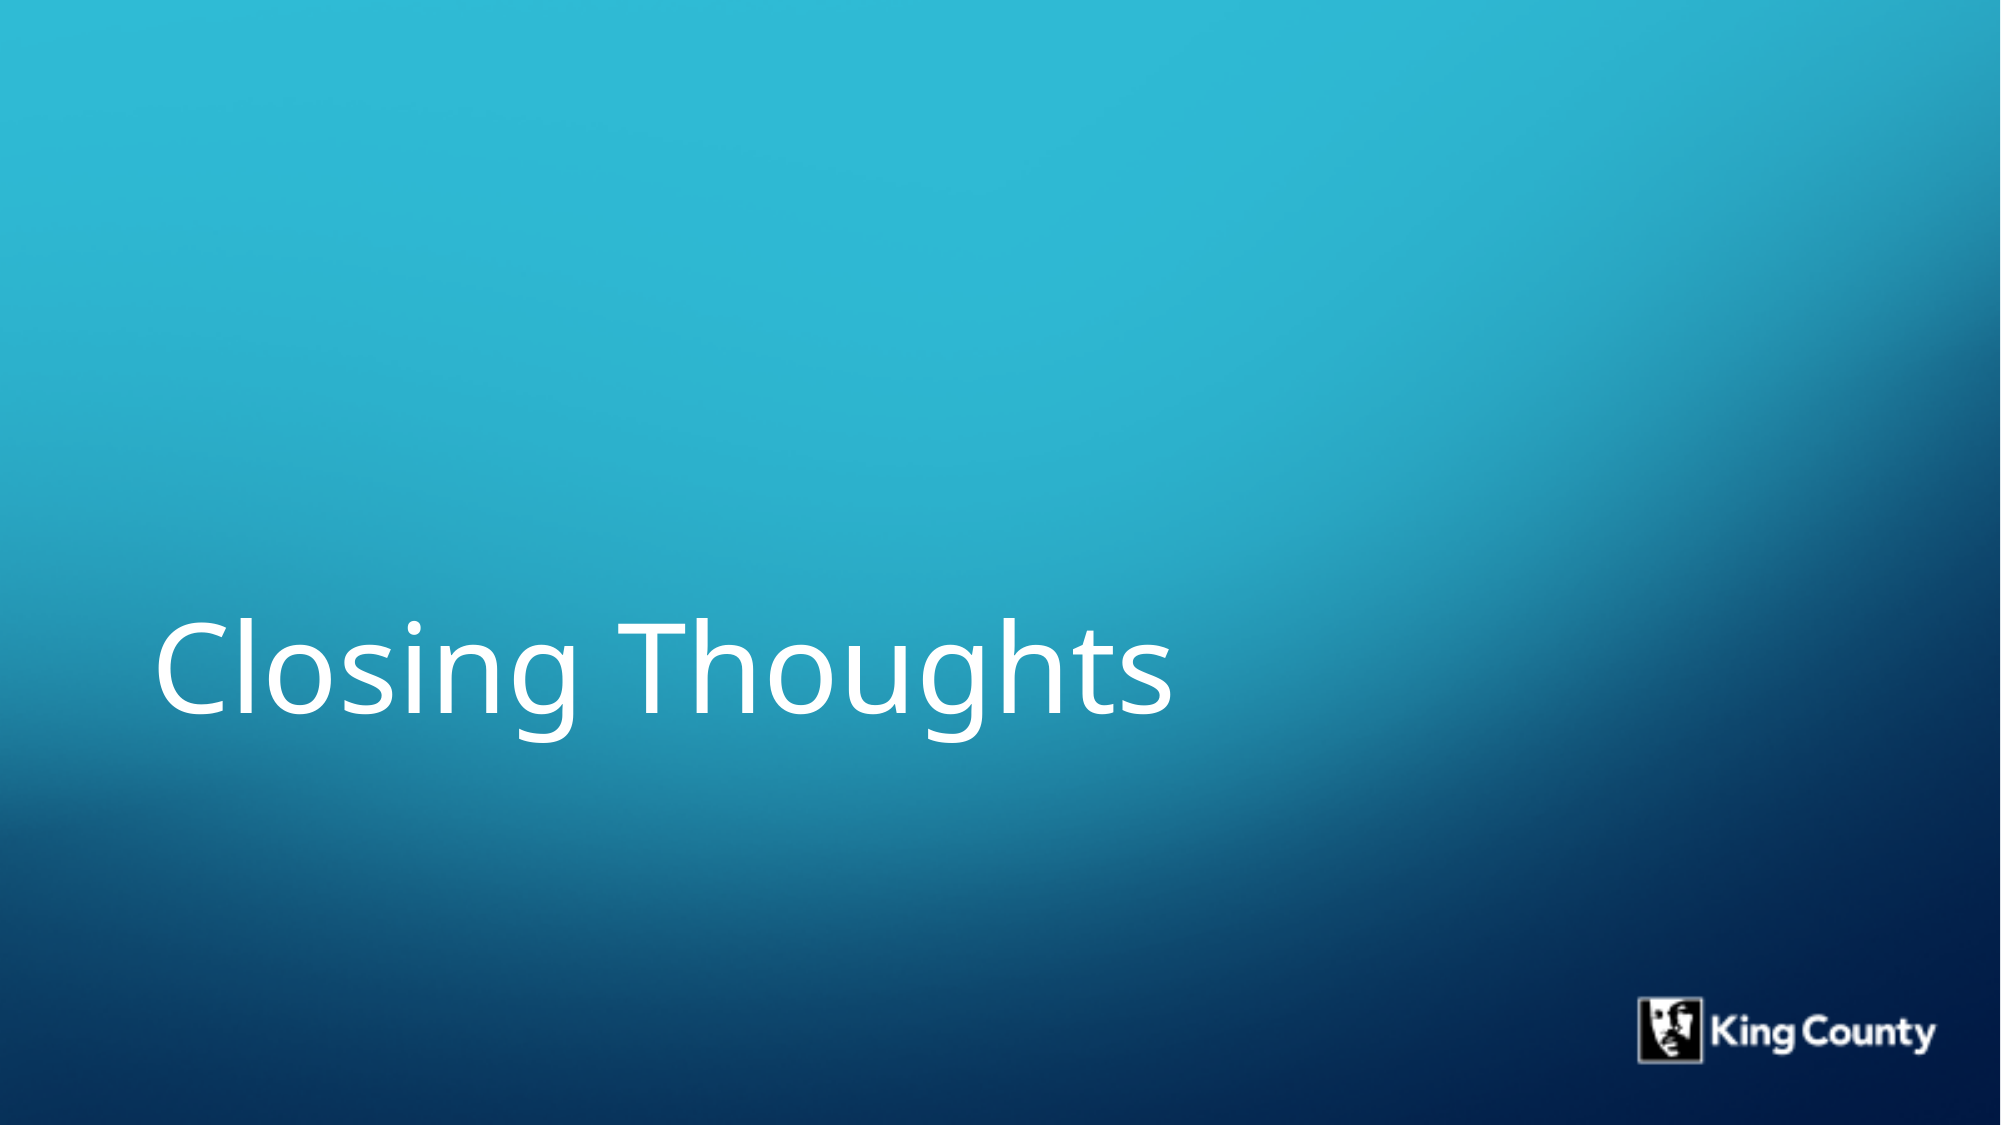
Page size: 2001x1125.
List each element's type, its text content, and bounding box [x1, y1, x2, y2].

picture [0, 0, 2001, 1125]
title Closing Thoughts [136, 280, 1862, 749]
